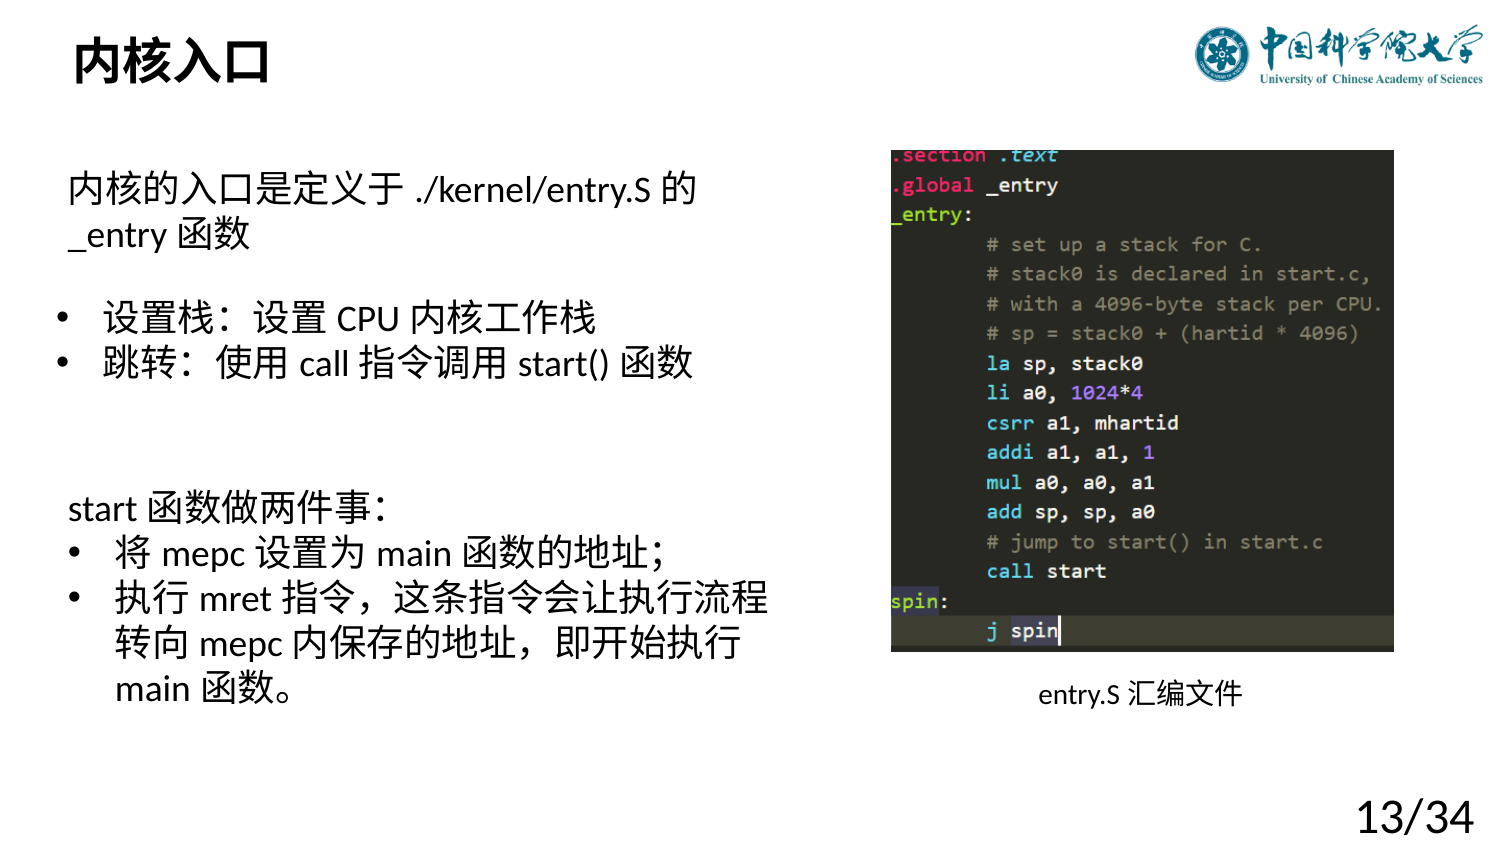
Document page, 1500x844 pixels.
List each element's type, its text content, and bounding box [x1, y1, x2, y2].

text_box 内核入口 [57, 21, 318, 97]
text_box 内核的入口是定义于./kernel/entry.S的_entry函数 [53, 158, 739, 263]
text_box entry.S汇编文件 [1023, 668, 1262, 718]
text_box 13/34 [1328, 776, 1500, 844]
text_box 设置栈：设置CPU内核工作栈 跳转：使用call指令调用start()函数 [41, 286, 786, 391]
picture [891, 150, 1394, 652]
picture [1194, 20, 1484, 90]
text_box start函数做两件事： 将mepc设置为main函数的地址； 执行mret指令，这条指令会让执行流程转向mepc内保存的地址，即开始执行main函数。 [53, 477, 786, 717]
